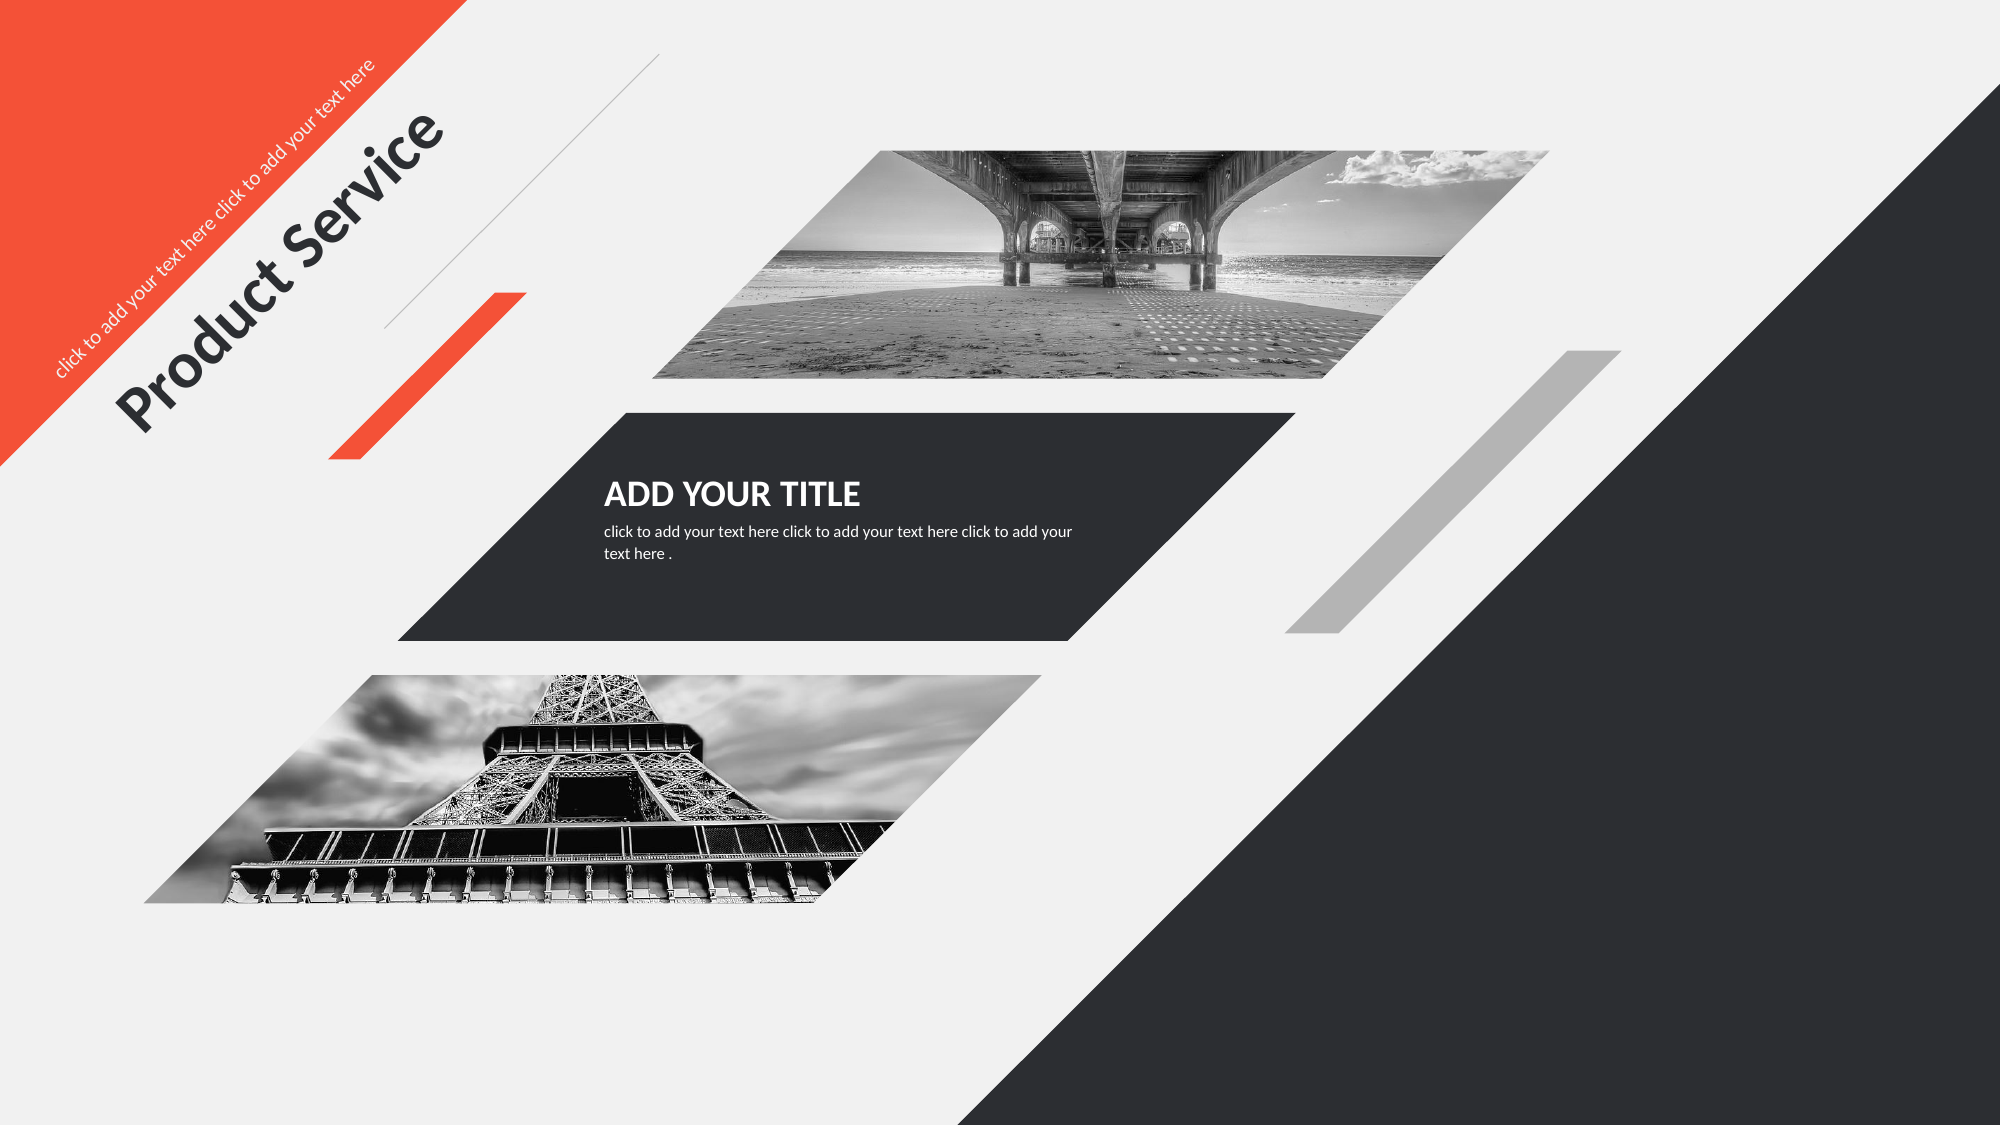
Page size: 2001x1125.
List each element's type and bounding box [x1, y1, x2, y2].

text_box [0, 0, 469, 179]
text_box [384, 53, 660, 329]
text_box [141, 674, 1045, 905]
text_box [397, 412, 1296, 641]
text_box [1296, 349, 1625, 635]
text_box [0, 179, 550, 325]
text_box [0, 325, 144, 468]
text_box [955, 82, 2000, 1125]
text_box [649, 149, 1553, 380]
text_box [325, 329, 492, 461]
